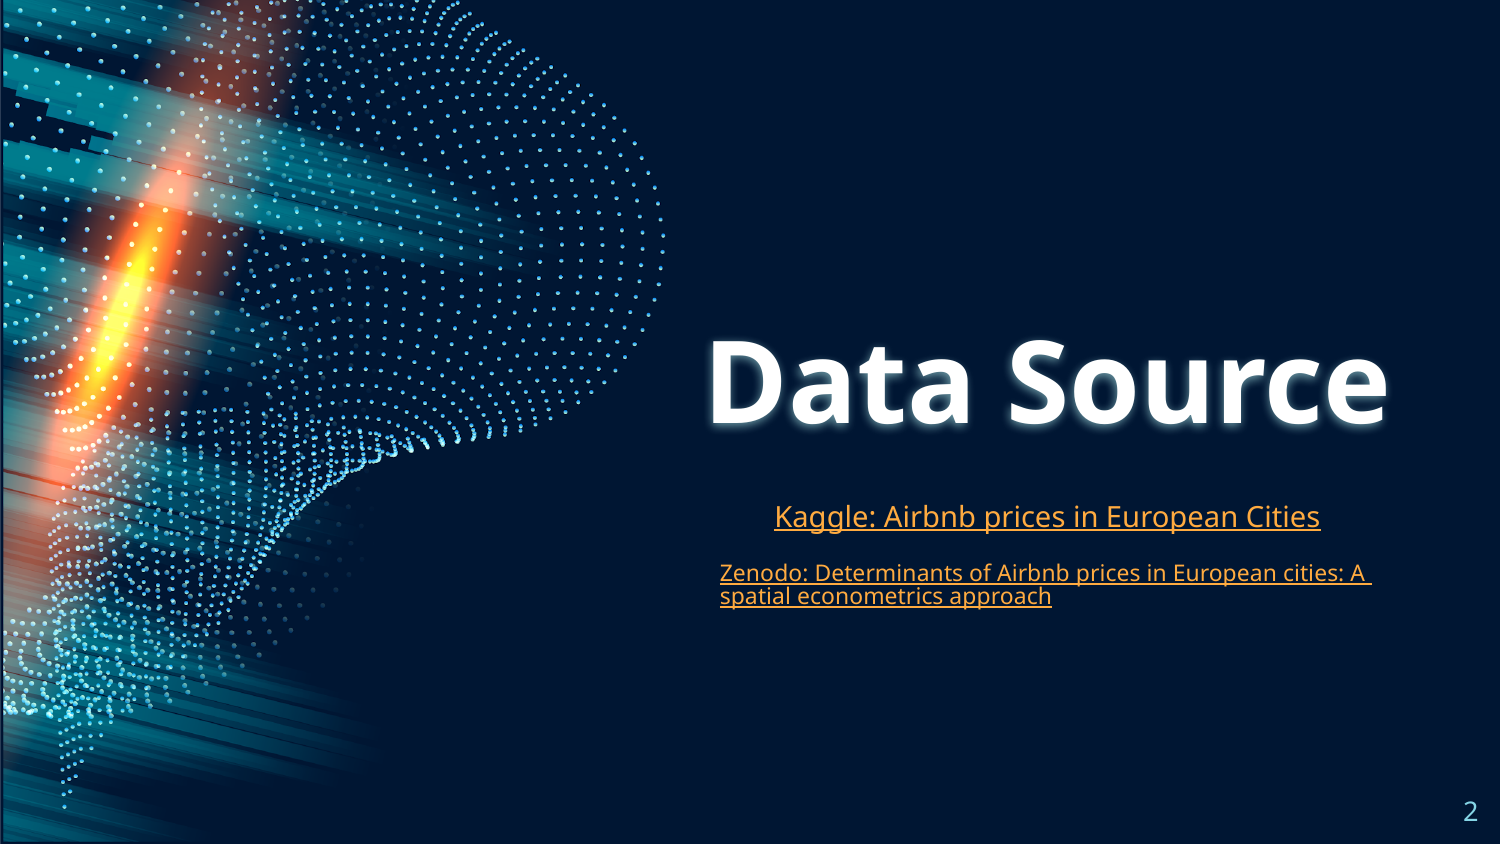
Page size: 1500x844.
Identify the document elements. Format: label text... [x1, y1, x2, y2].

picture [0, 0, 1500, 844]
title Data Source [675, 168, 1420, 462]
slide_number ‹#› [1403, 779, 1494, 844]
title Kaggle: Airbnb prices in European Cities Zenodo: Determinants of Airbnb prices in European cities: A spatial econometrics approach [704, 482, 1391, 724]
